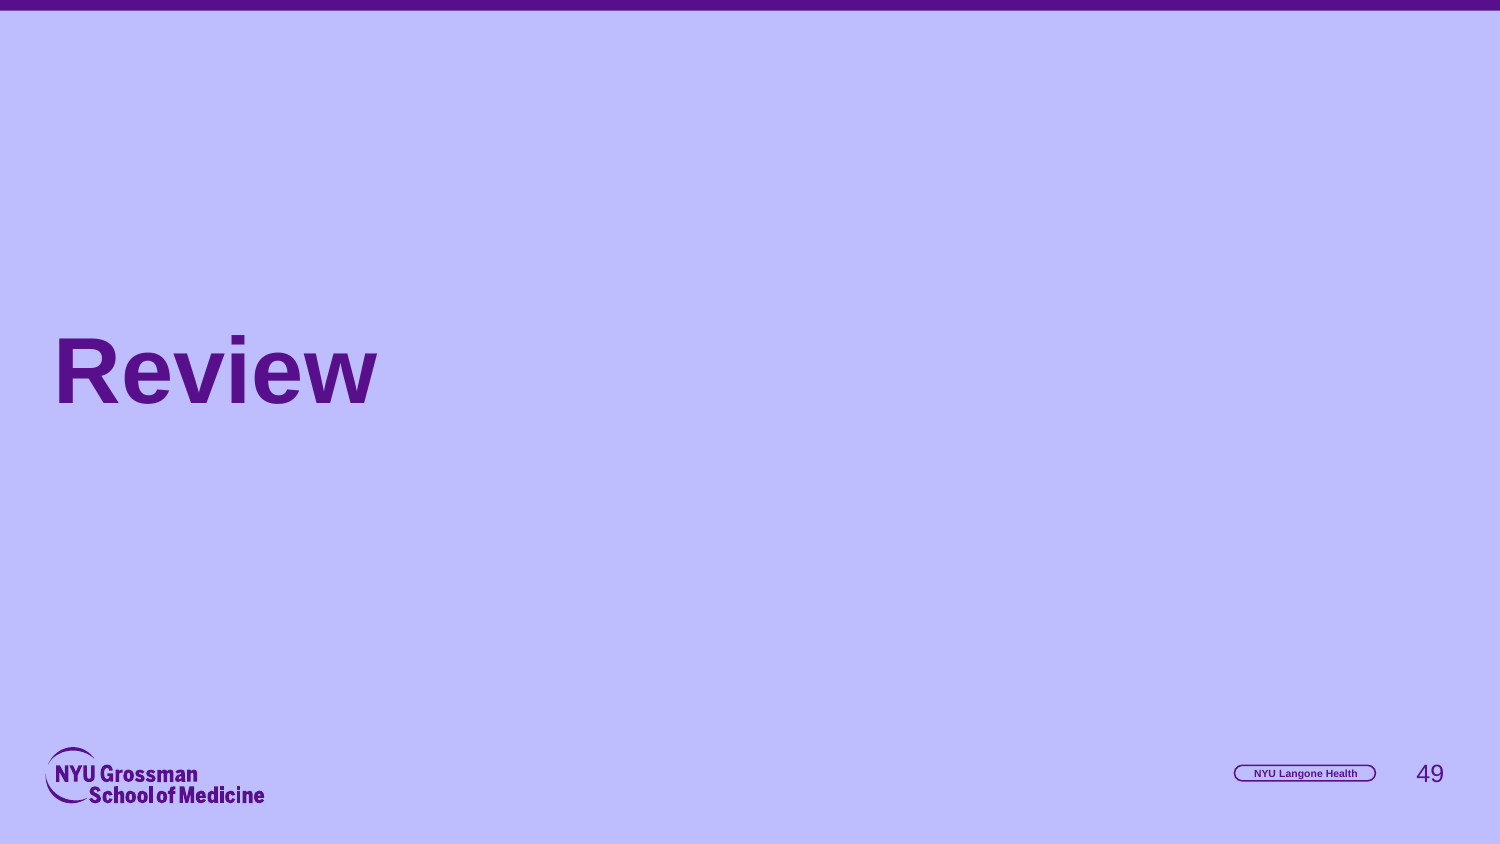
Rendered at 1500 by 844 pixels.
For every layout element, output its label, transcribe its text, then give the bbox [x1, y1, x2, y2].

footer NYU Langone Health [1233, 764, 1377, 782]
slide_number ‹#› [1397, 761, 1445, 785]
title Review [53, 50, 939, 423]
